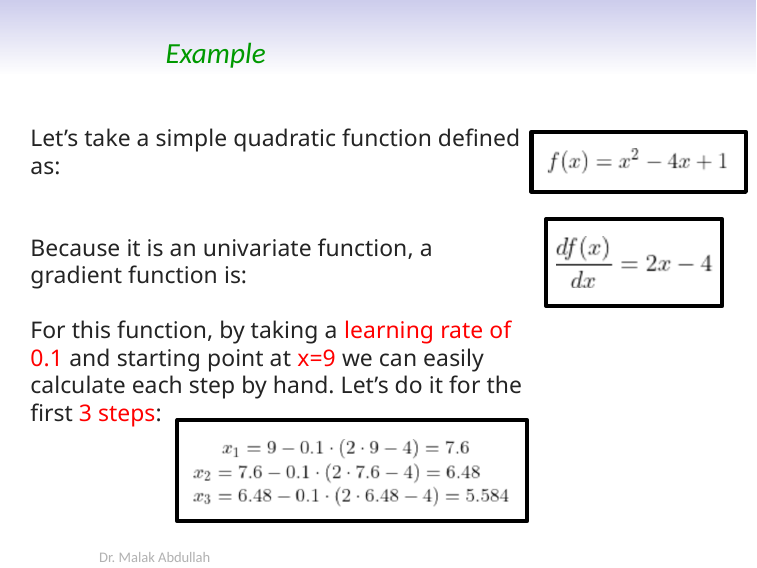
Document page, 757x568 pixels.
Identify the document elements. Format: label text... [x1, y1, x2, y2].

footer Dr. Malak Abdullah [0, 548, 332, 566]
picture [547, 221, 721, 305]
picture [533, 133, 744, 190]
title Example [165, 34, 469, 70]
picture [179, 422, 526, 520]
list Let’s take a simple quadratic function defined as: Because it is an univariate function, a gradient function is: For this function, by taking a learning rate of 0.1 and starting point at x=9 we can easily calculate each step by hand. Let’s do it for the first 3 steps: [30, 123, 531, 402]
picture [0, 0, 756, 74]
